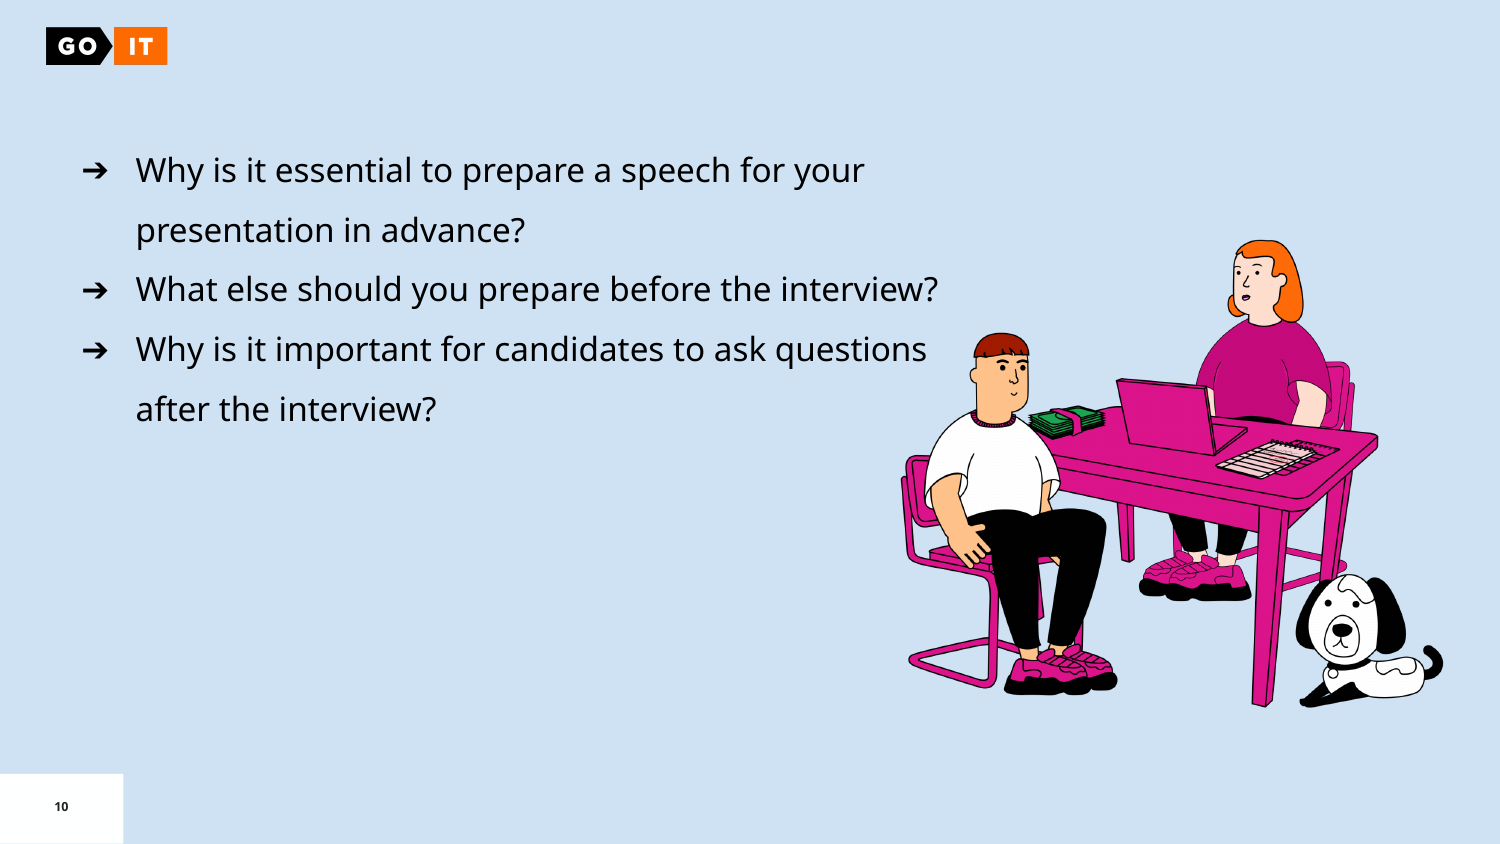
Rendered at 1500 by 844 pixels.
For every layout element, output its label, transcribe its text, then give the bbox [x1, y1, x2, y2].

text_box Why is it essential to prepare a speech for your presentation in advance? What else should you prepare before the interview? Why is it important for candidates to ask questions after the interview? [45, 113, 971, 444]
picture [811, 185, 1500, 844]
picture [46, 27, 168, 65]
